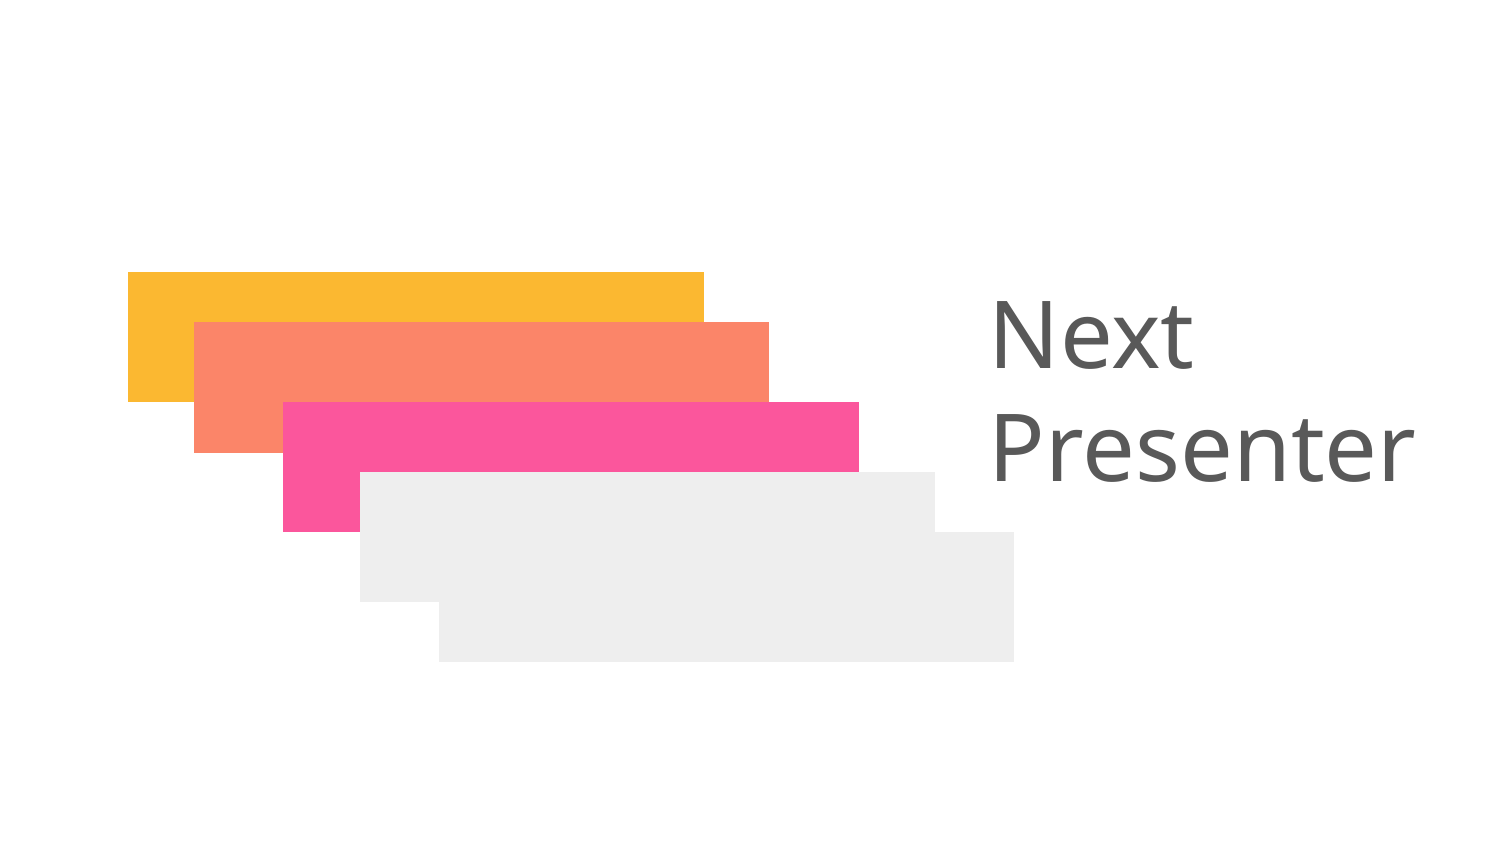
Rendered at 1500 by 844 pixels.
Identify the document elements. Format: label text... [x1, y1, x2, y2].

text_box [128, 271, 704, 402]
text_box Next Presenter [973, 317, 1466, 458]
text_box [439, 531, 1015, 663]
text_box [360, 472, 936, 603]
text_box [194, 322, 770, 453]
text_box [283, 401, 859, 532]
